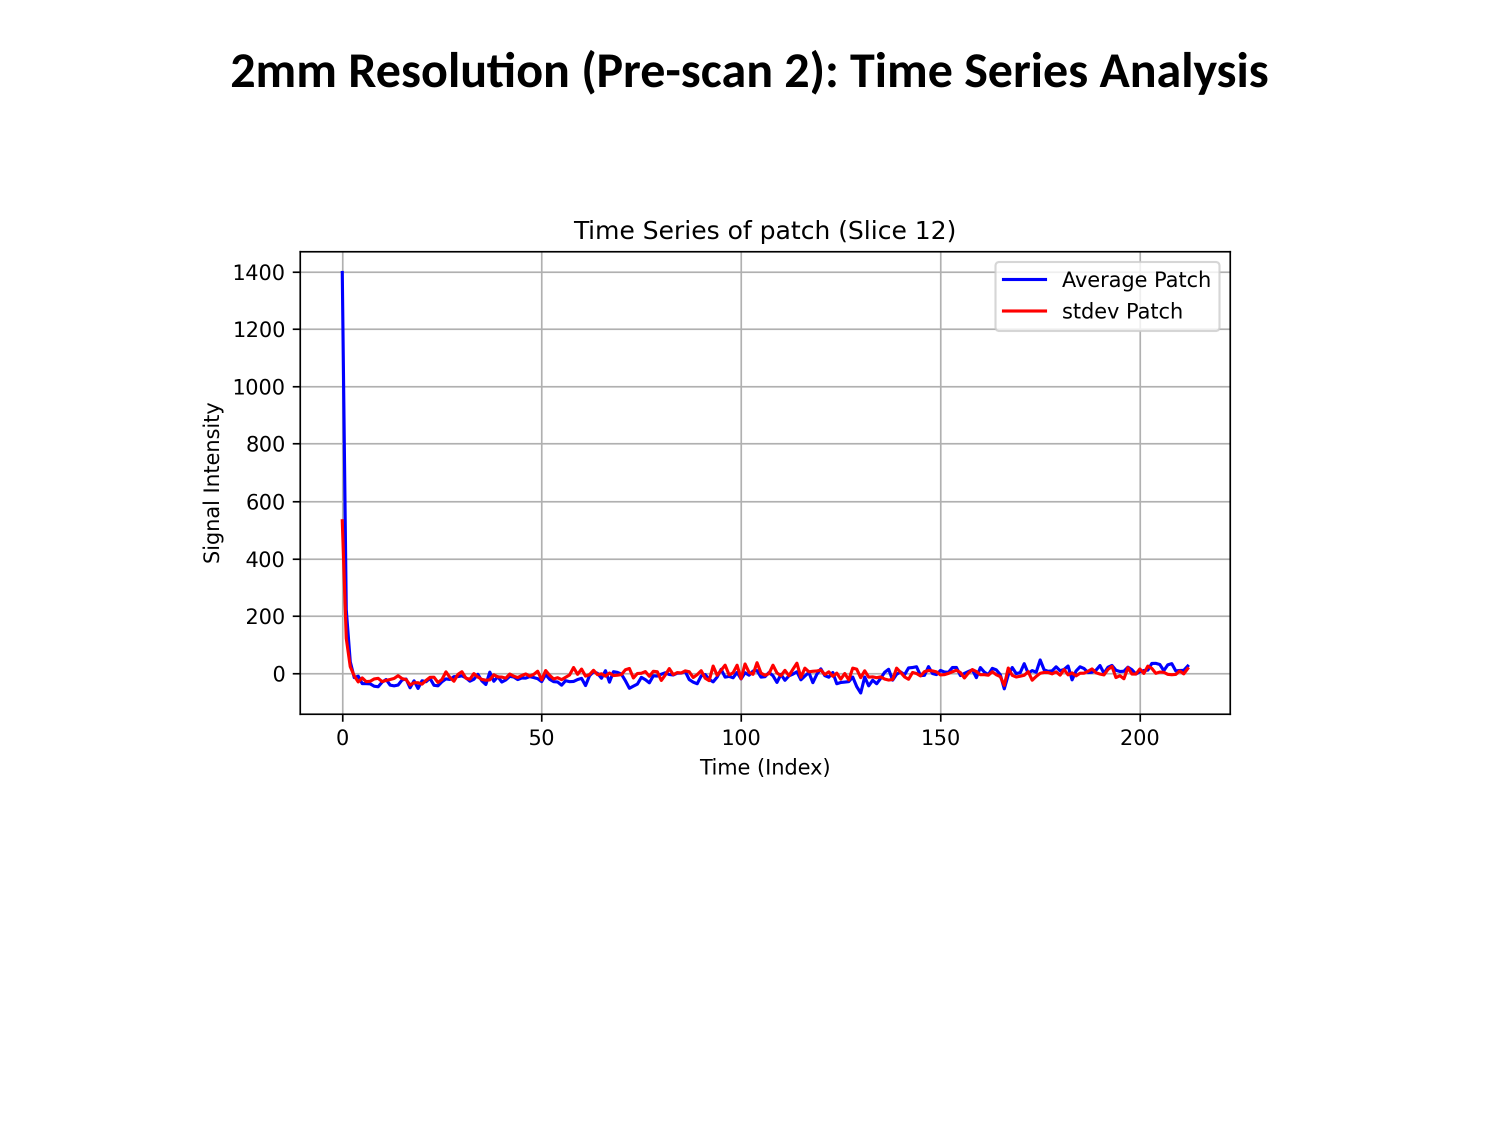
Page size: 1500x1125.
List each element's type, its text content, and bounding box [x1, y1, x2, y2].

text_box 2mm Resolution (Pre-scan 2): Time Series Analysis [215, 29, 1285, 105]
picture [149, 179, 1351, 781]
